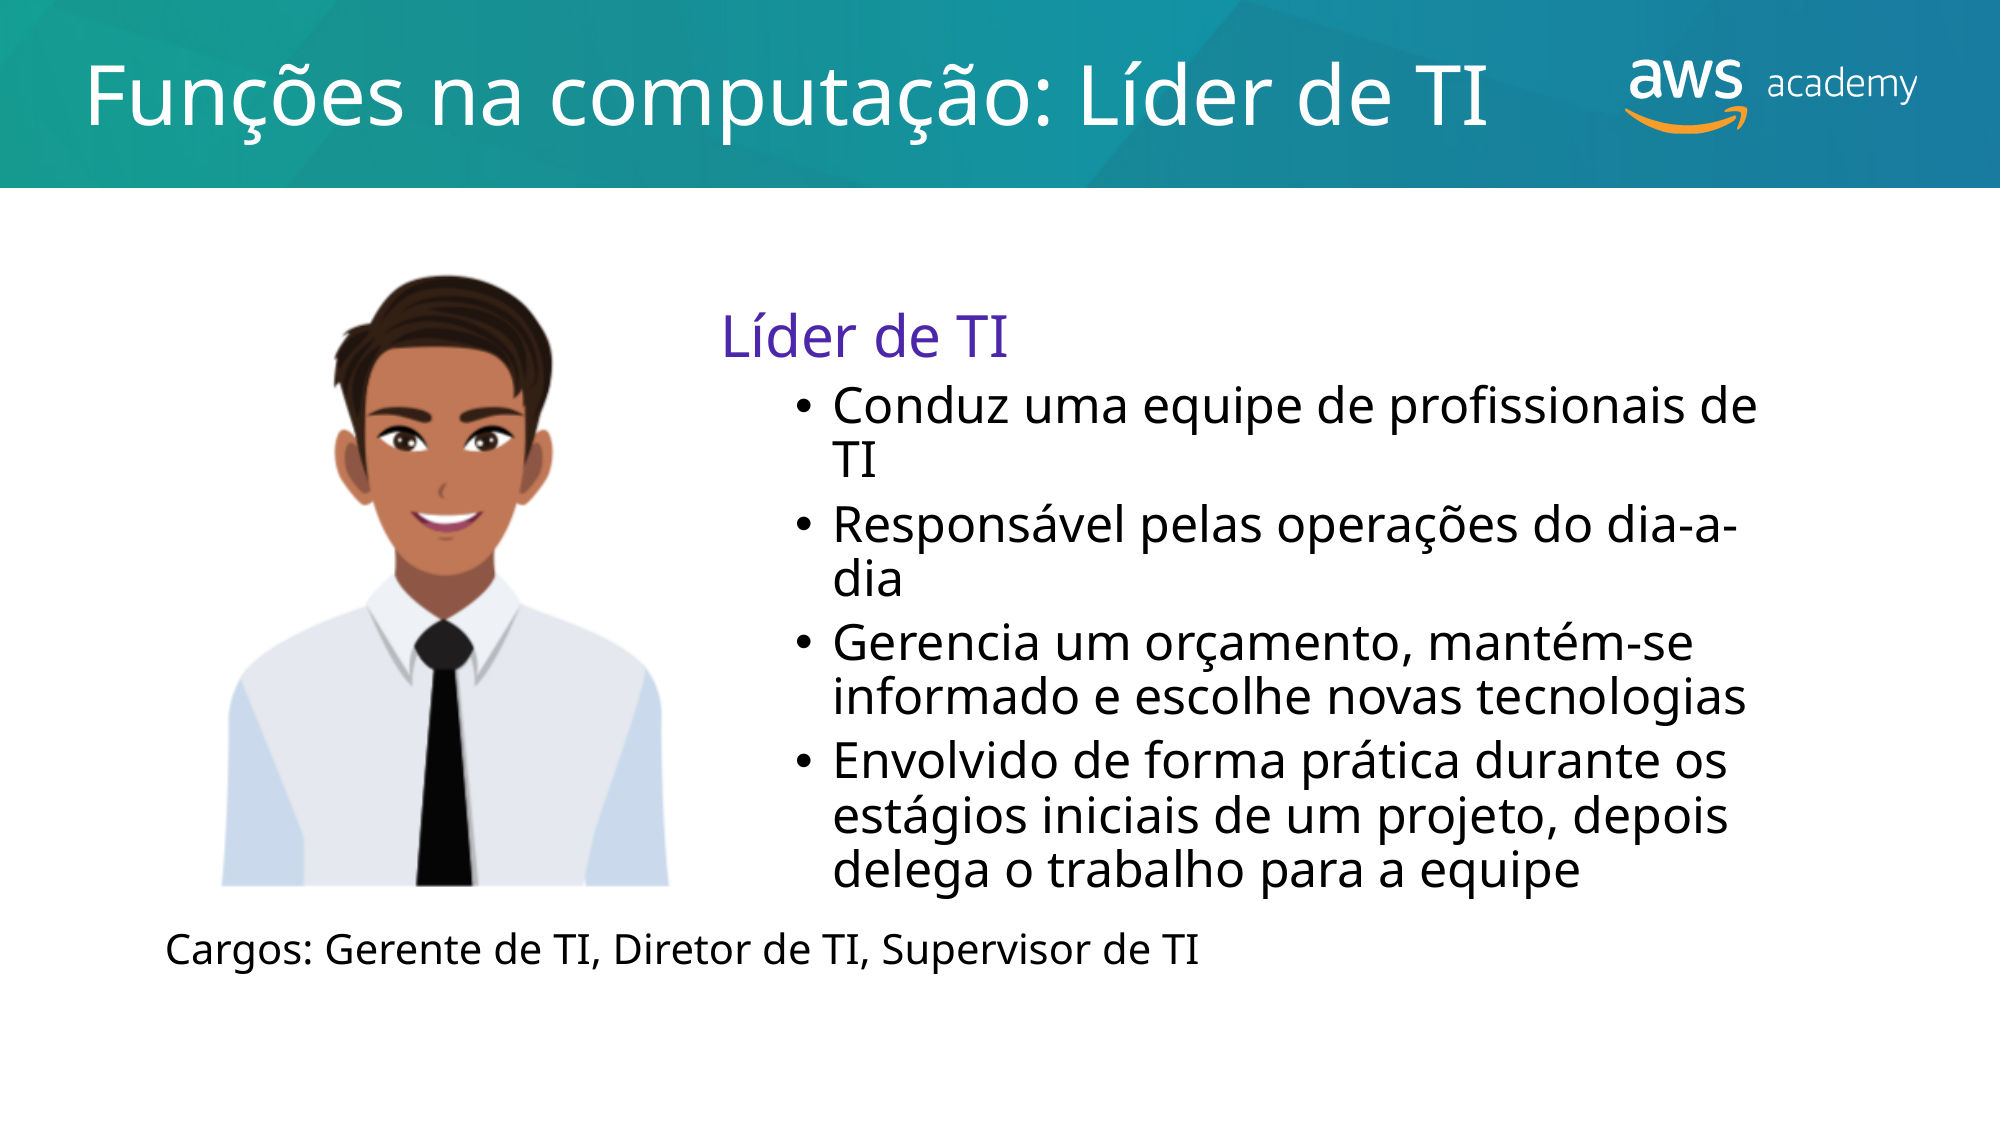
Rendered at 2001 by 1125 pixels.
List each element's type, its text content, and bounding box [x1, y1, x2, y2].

list Líder de TI Conduz uma equipe de profissionais de TI Responsável pelas operações do dia-a-dia Gerencia um orçamento, mantém-se informado e escolhe novas tecnologias Envolvido de forma prática durante os estágios iniciais de um projeto, depois delega o trabalho para a equipe [705, 299, 1782, 801]
title Funções na computação: Líder de TI [68, 59, 1551, 138]
text_box Cargos: Gerente de TI, Diretor de TI, Supervisor de TI [149, 915, 1438, 980]
picture [0, 0, 2000, 188]
picture [209, 254, 686, 900]
